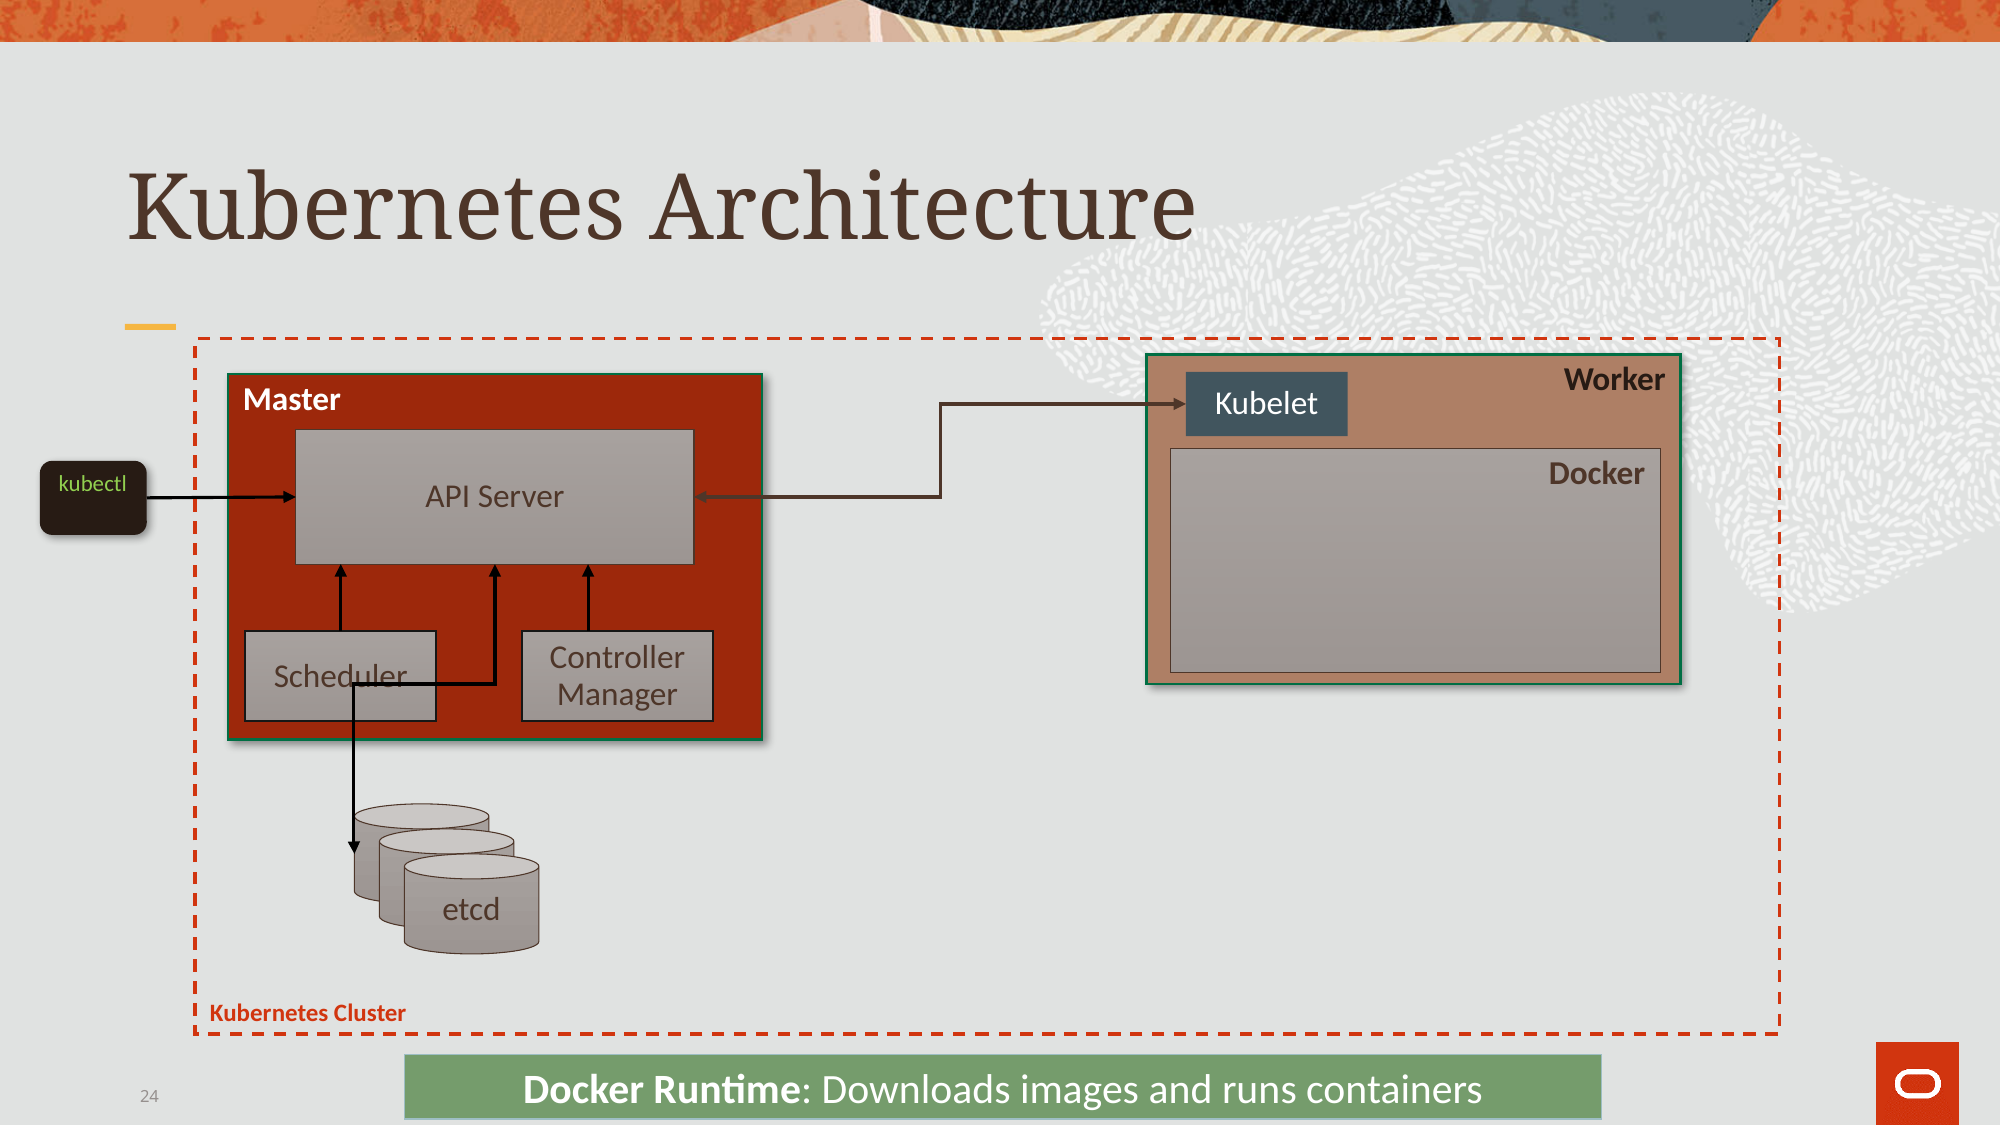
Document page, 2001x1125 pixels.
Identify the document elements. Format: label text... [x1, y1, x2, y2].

picture [0, 0, 2000, 42]
slide_number 24 [124, 1067, 220, 1125]
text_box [338, 647, 579, 721]
text_box Docker Runtime: Downloads images and runs containers [404, 1054, 1602, 1120]
text_box kubectl [38, 459, 148, 536]
picture [1876, 1042, 1959, 1125]
title Kubernetes Architecture [126, 128, 1877, 267]
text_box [694, 403, 1186, 497]
text_box Kubernetes Cluster [195, 338, 1780, 1034]
